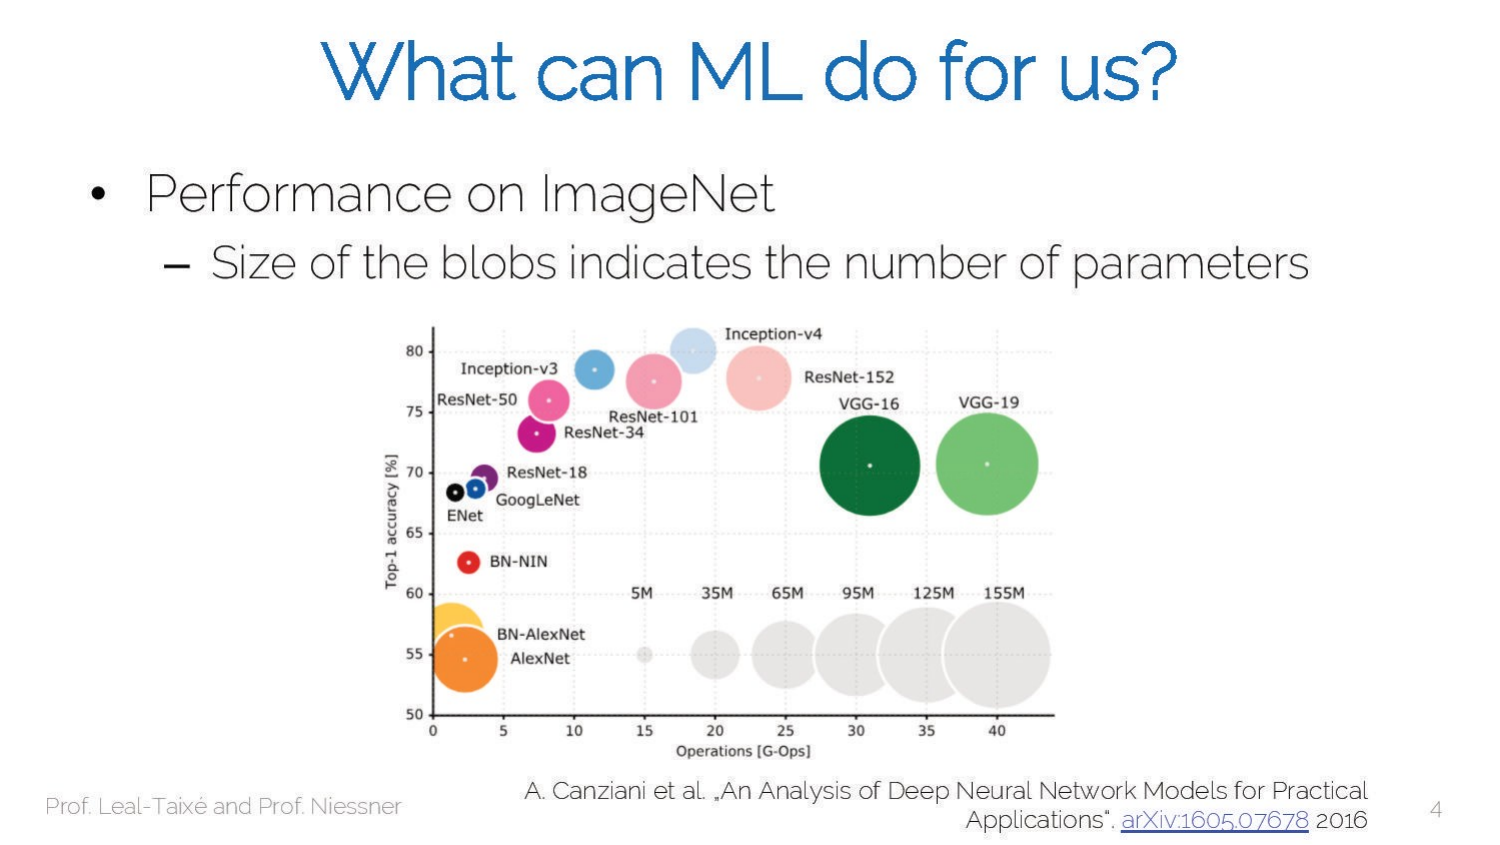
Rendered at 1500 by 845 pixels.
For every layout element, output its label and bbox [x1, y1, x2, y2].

text_box [0, 0, 1500, 844]
